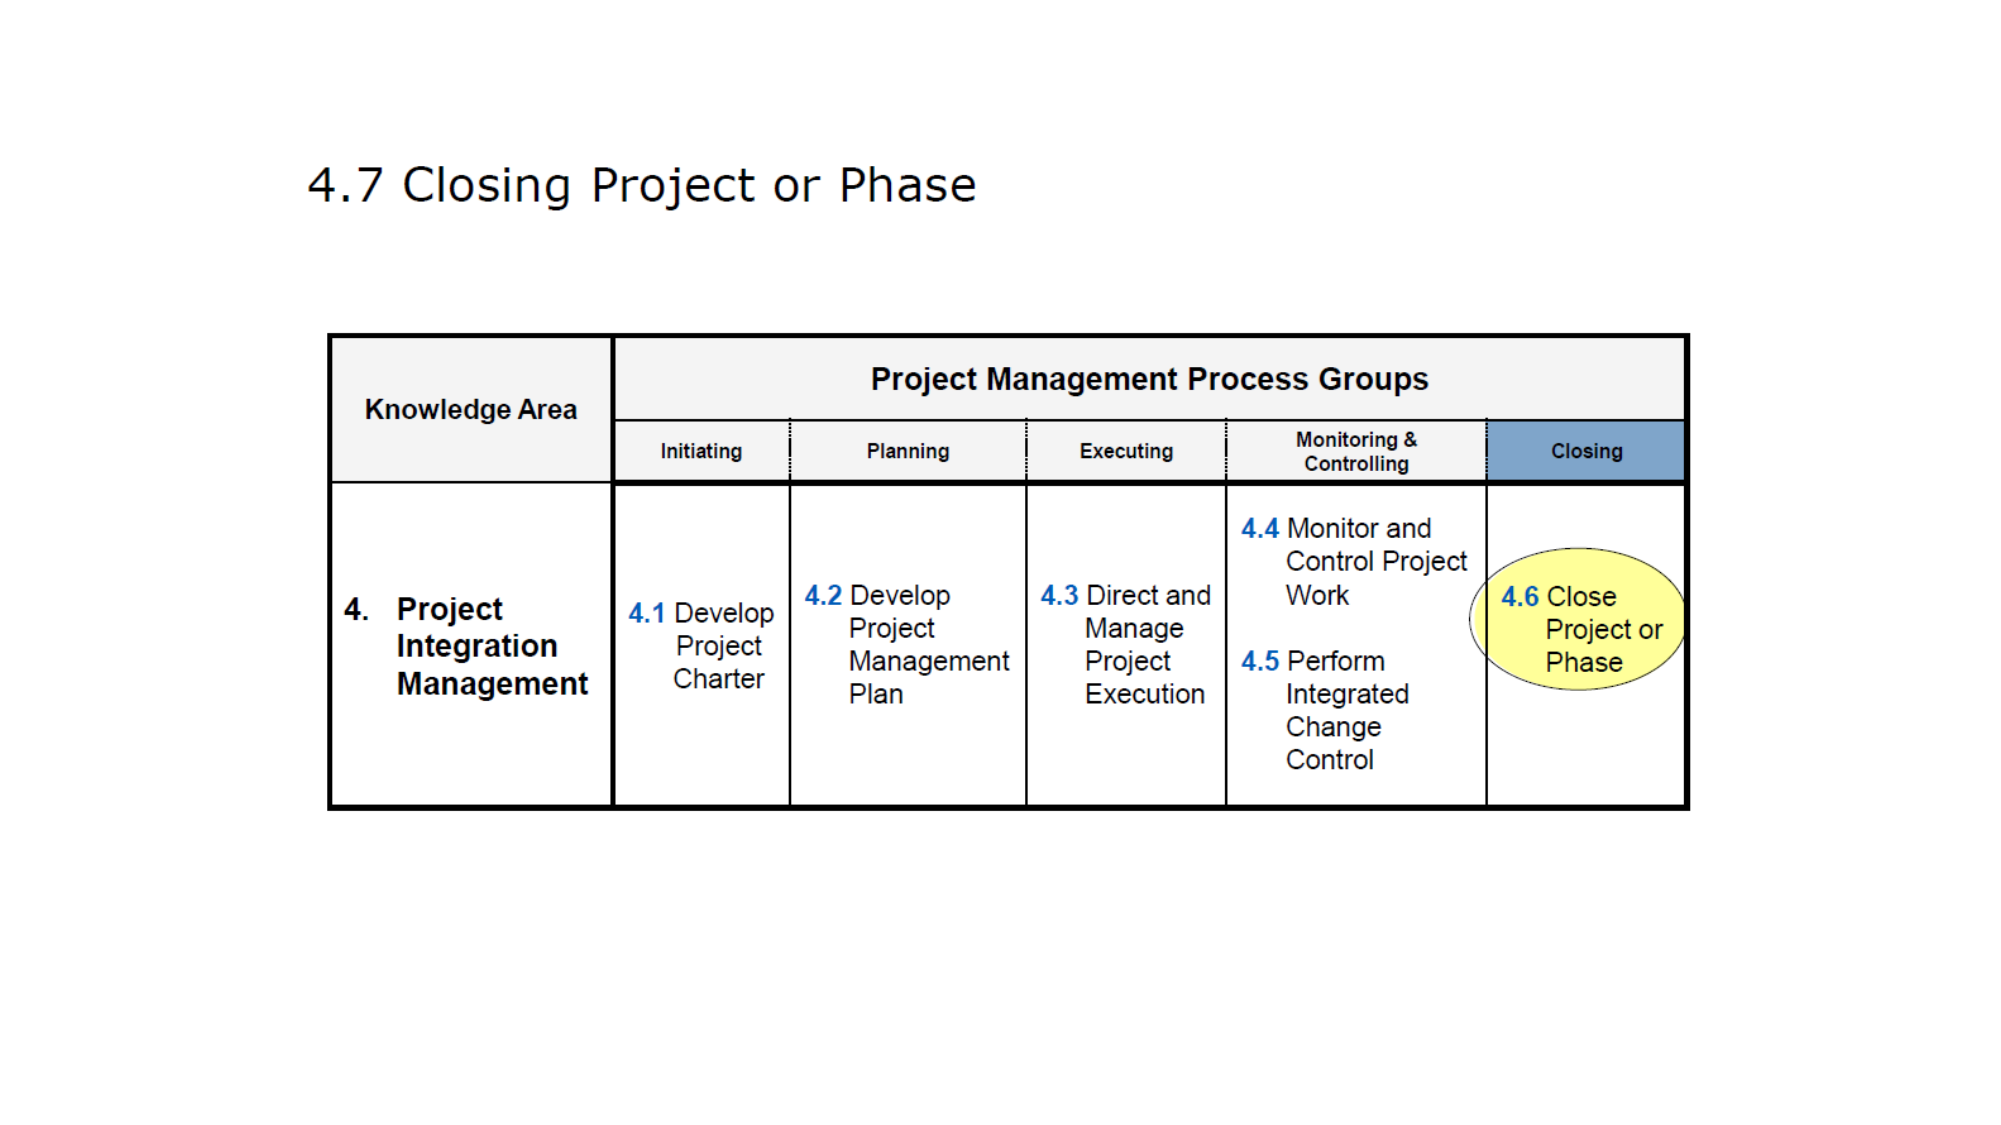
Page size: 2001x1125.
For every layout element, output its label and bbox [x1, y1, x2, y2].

list [186, 74, 1813, 1051]
